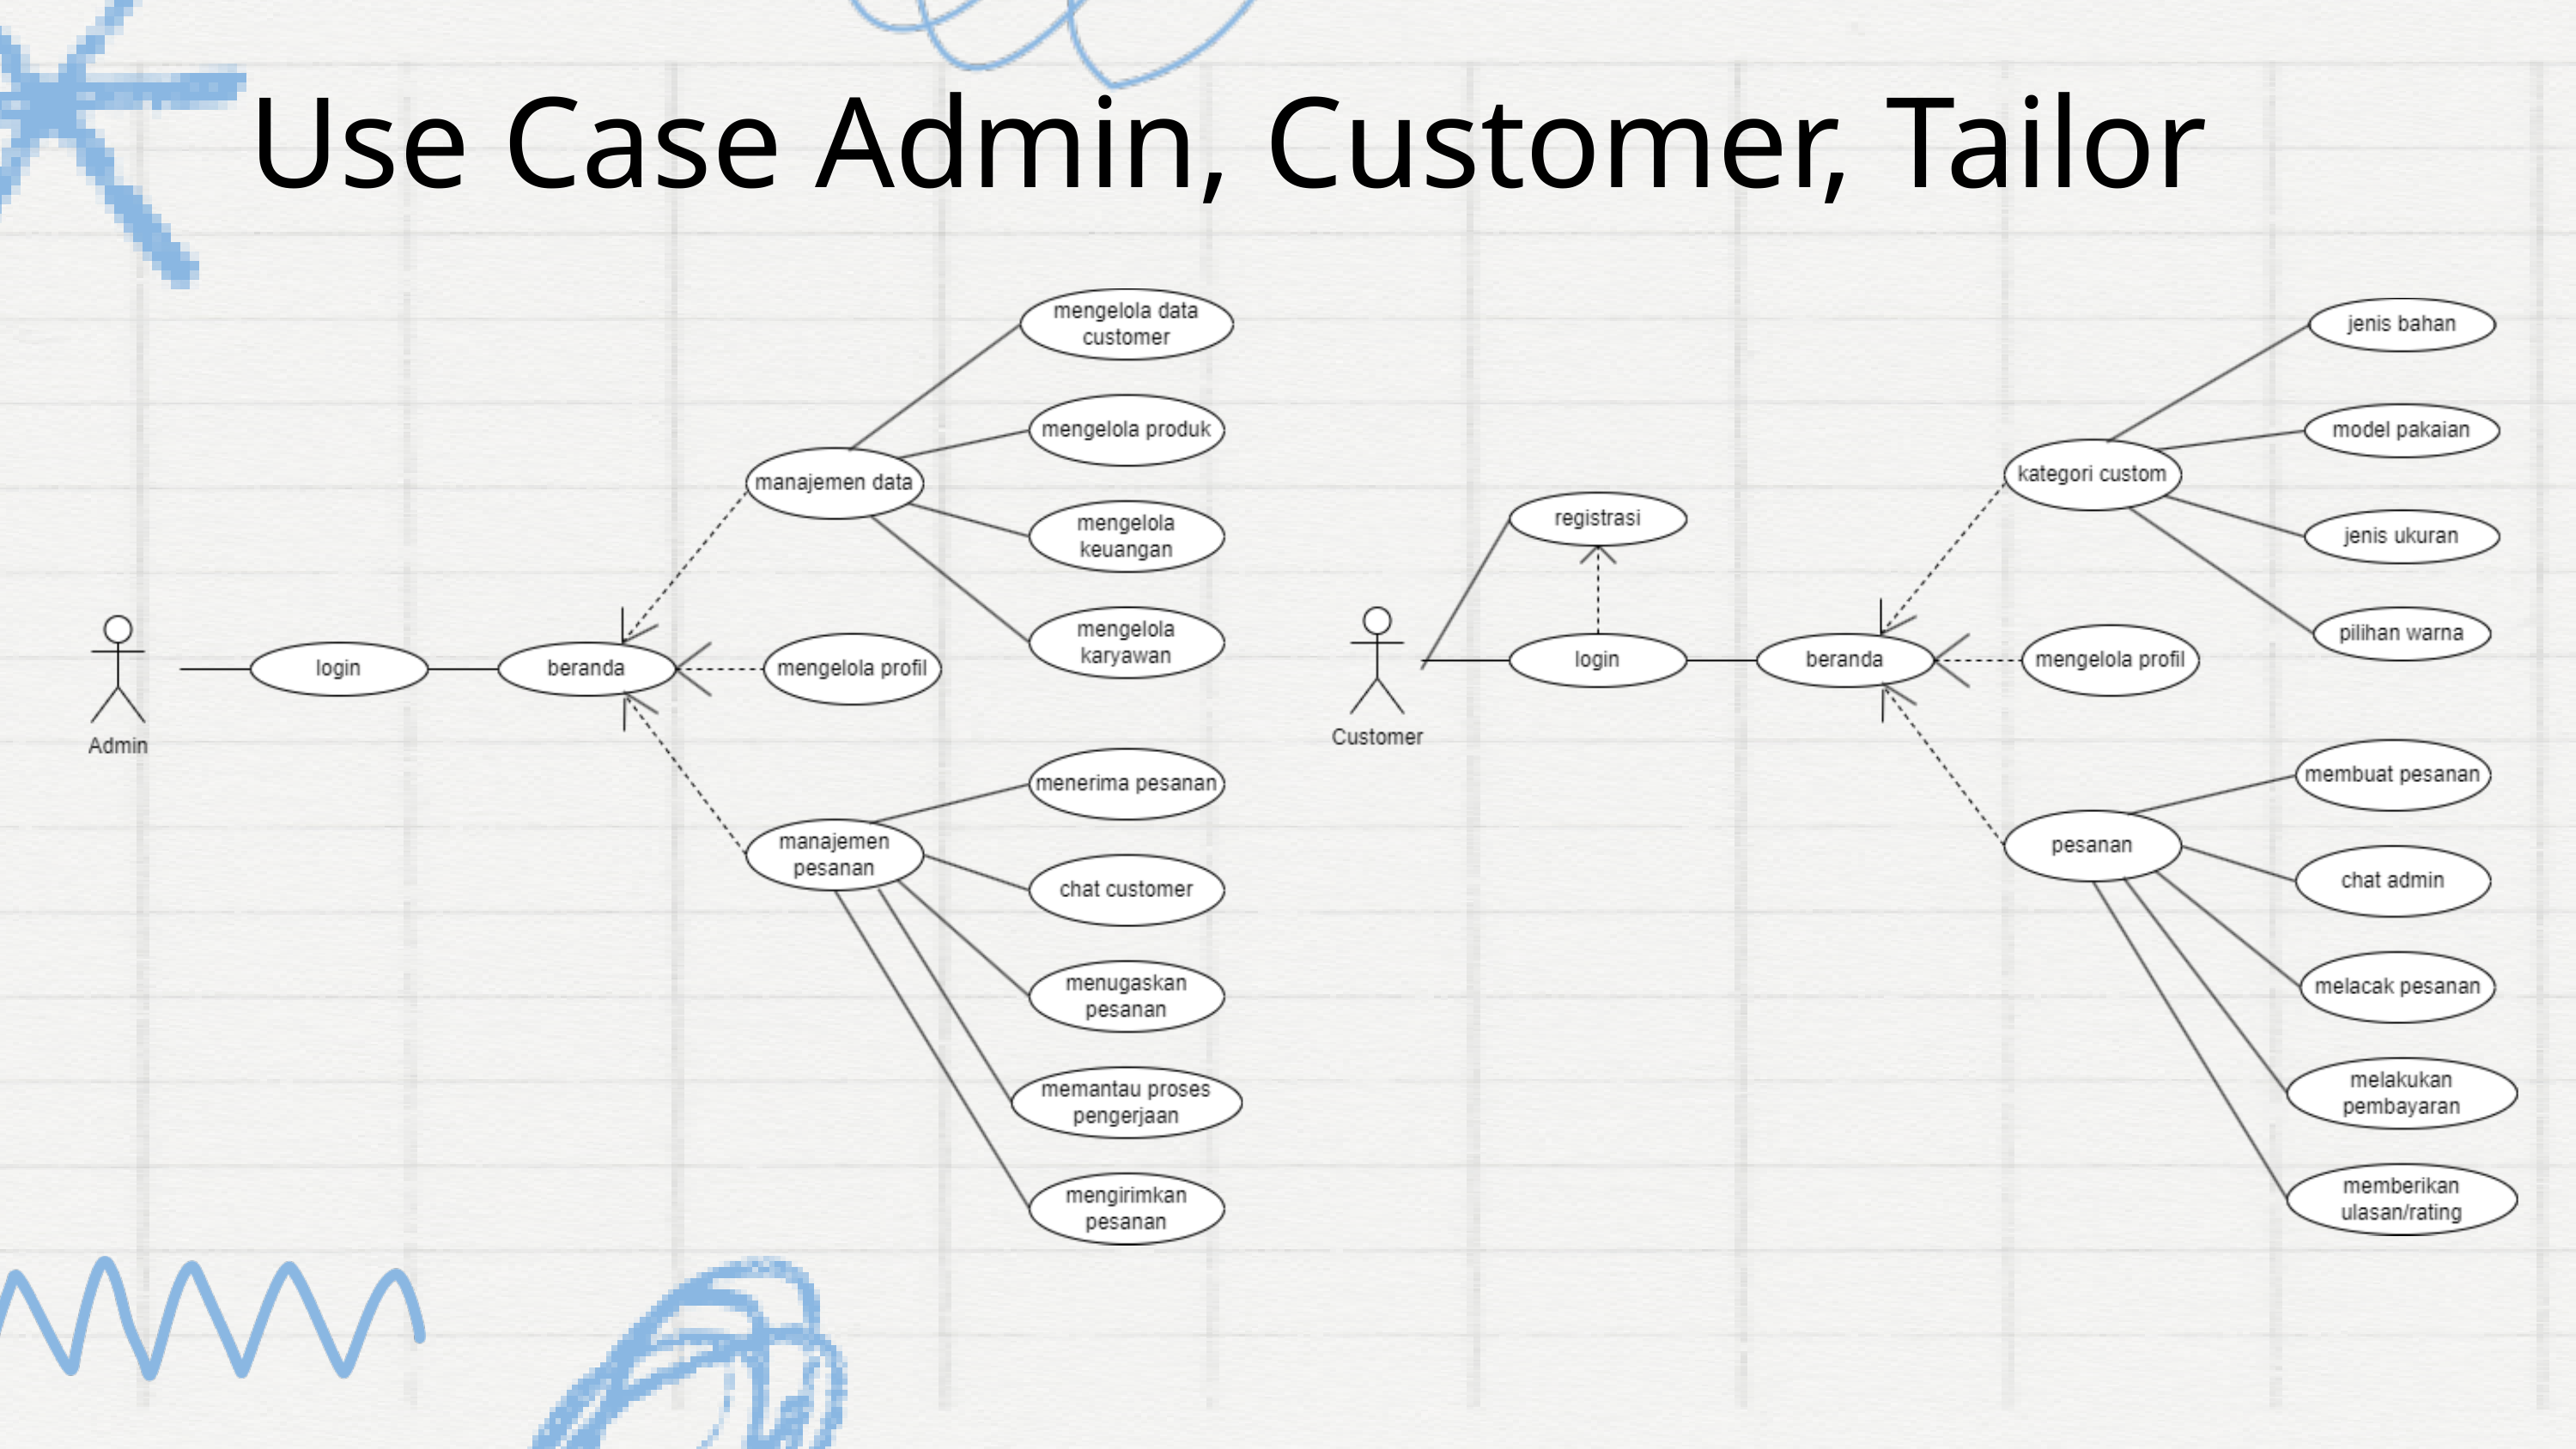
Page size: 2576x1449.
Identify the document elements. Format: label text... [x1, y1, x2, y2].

text_box [483, 1256, 848, 1449]
text_box [0, 0, 246, 289]
text_box [704, 0, 1406, 93]
text_box [0, 0, 2576, 1449]
text_box [0, 1256, 426, 1391]
text_box Use Case Admin, Customer, Tailor [248, 91, 2328, 214]
text_box [88, 288, 1243, 1246]
text_box [1331, 298, 2518, 1236]
